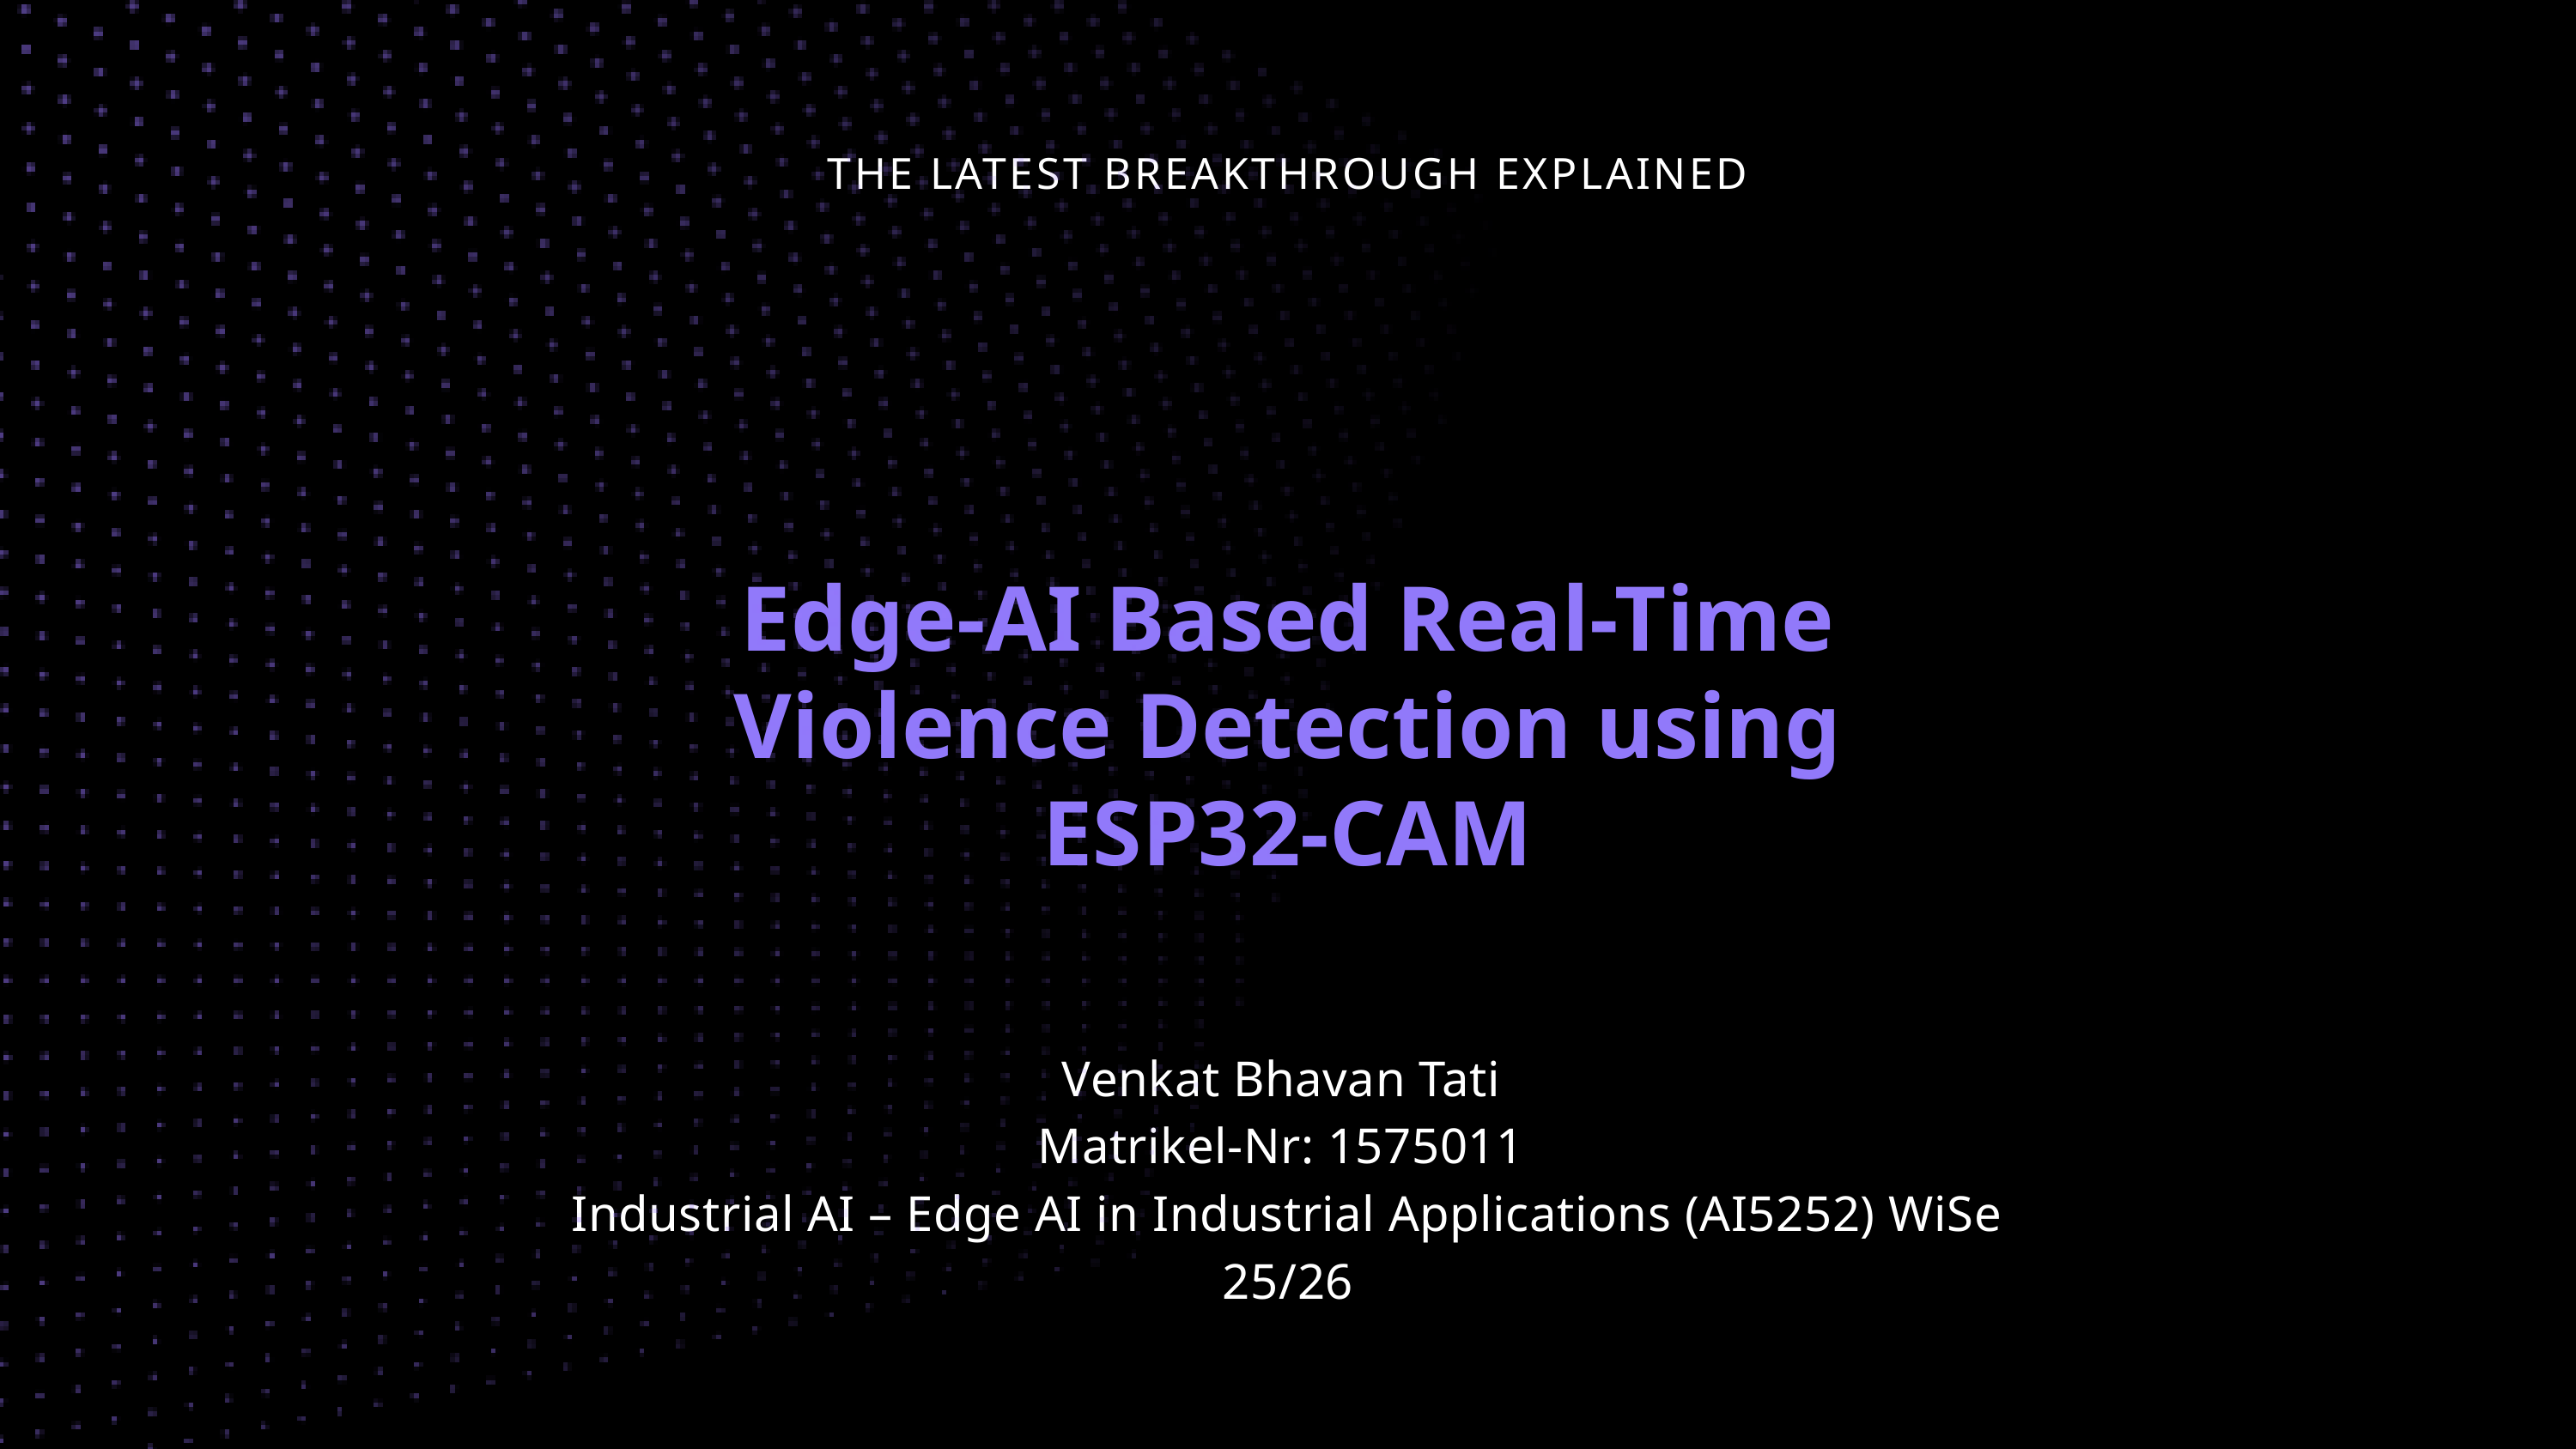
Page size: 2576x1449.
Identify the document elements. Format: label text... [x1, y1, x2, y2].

text_box Venkat Bhavan Tati Matrikel-Nr: 1575011 Industrial AI – Edge AI in Industrial Applications (AI5252) WiSe 25/26 [1520, 1038, 2052, 1309]
text_box THE LATEST BREAKTHROUGH EXPLAINED [1520, 137, 2052, 198]
text_box Edge-AI Based Real-Time Violence Detection using ESP32-CAM [1520, 561, 1902, 884]
text_box [0, 0, 1520, 1449]
